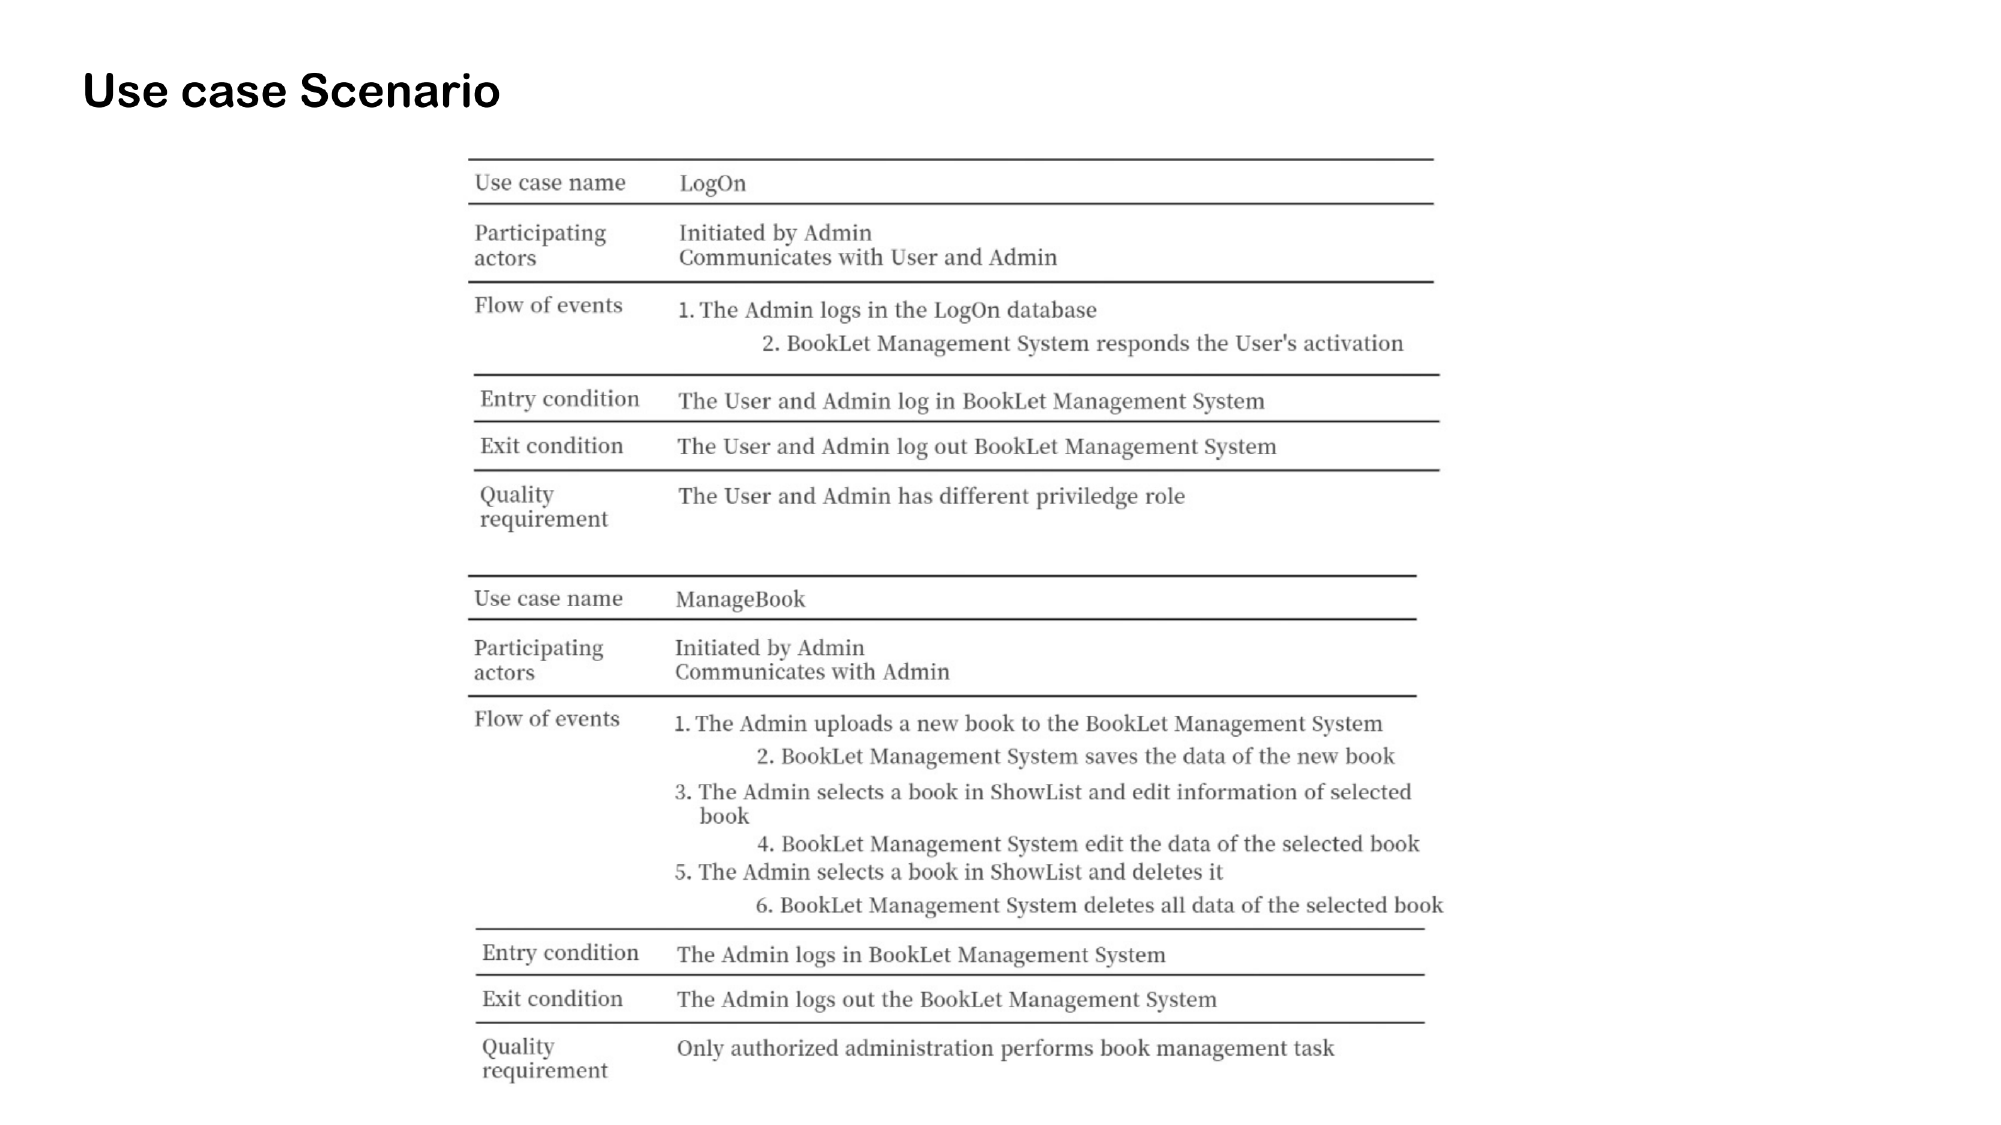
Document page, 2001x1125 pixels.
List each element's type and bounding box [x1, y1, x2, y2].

picture [72, 61, 508, 124]
picture [459, 145, 1451, 1087]
